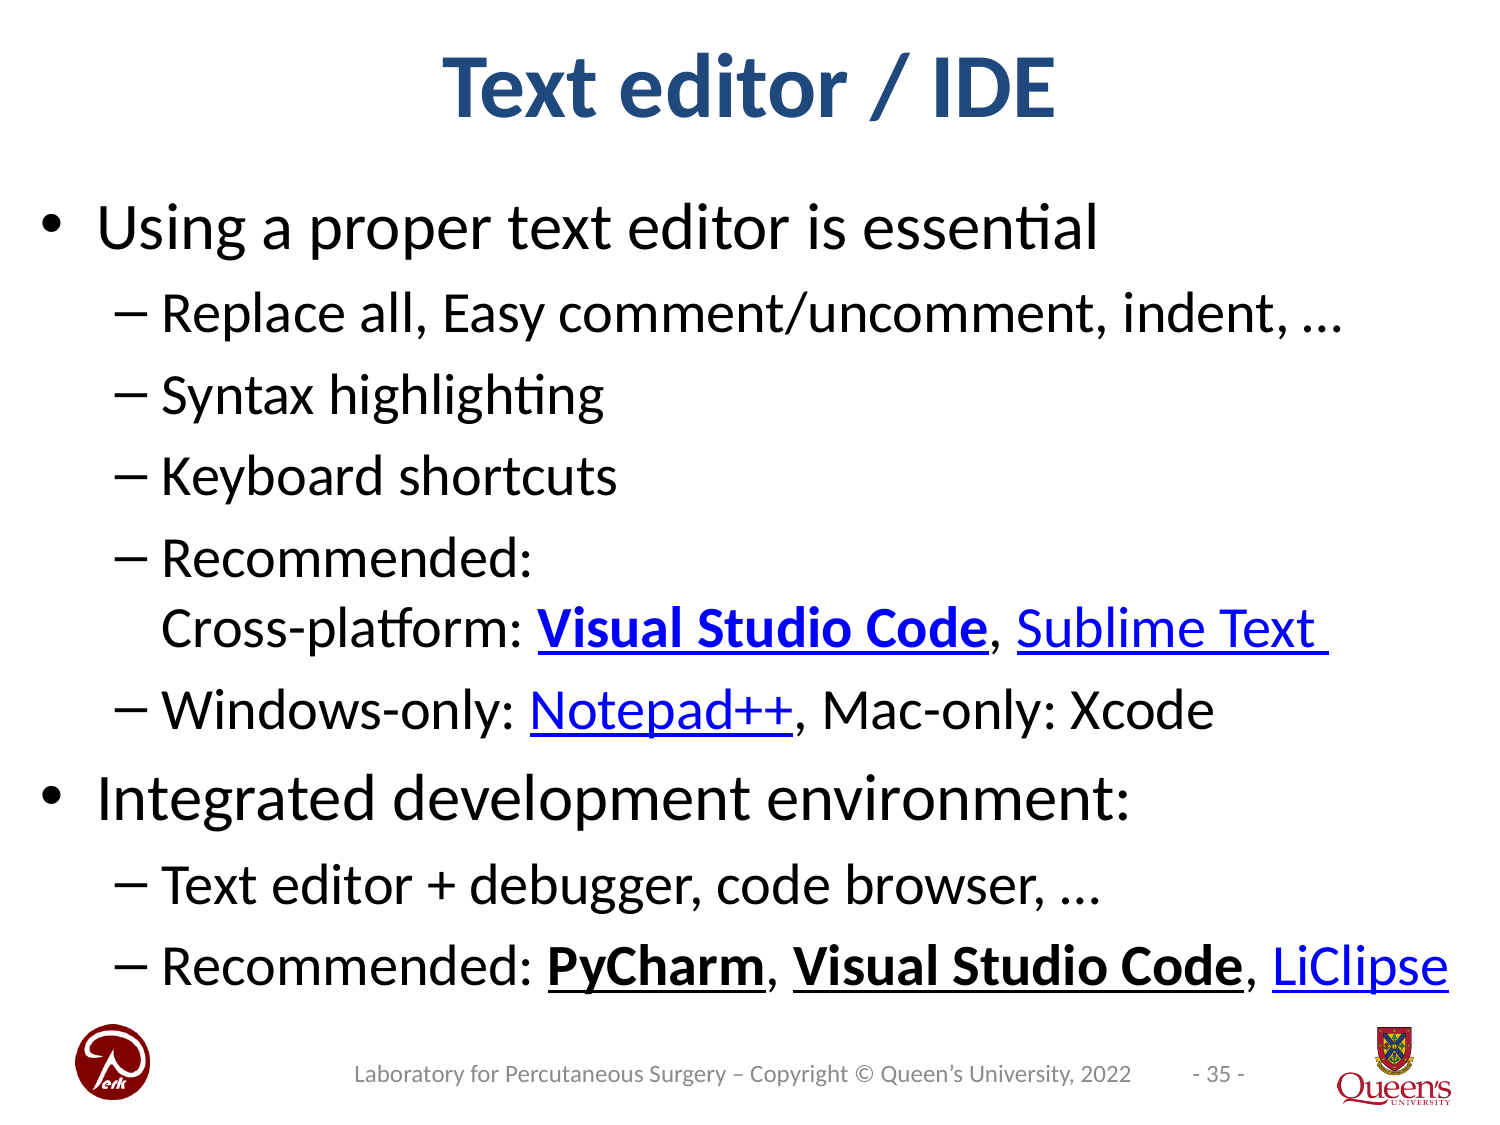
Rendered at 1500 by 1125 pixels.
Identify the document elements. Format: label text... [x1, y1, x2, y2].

picture [1337, 1038, 1451, 1105]
title Text editor / IDE [74, 0, 1426, 163]
footer Laboratory for Percutaneous Surgery – Copyright © Queen’s University, 2022 [312, 1042, 1175, 1103]
list Using a proper text editor is essential Replace all, Easy comment/uncomment, indent, … Syntax highlighting Keyboard shortcuts Recommended: Cross-platform: Visual Studio Code, Sublime Text Windows-only: Notepad++, Mac-only: Xcode Integrated development environment: Text editor + debugger, code browser, … Recommended: PyCharm, Visual Studio Code, LiClipse [24, 174, 1476, 1038]
picture [75, 1038, 150, 1100]
slide_number - 35 - [1175, 1042, 1263, 1103]
